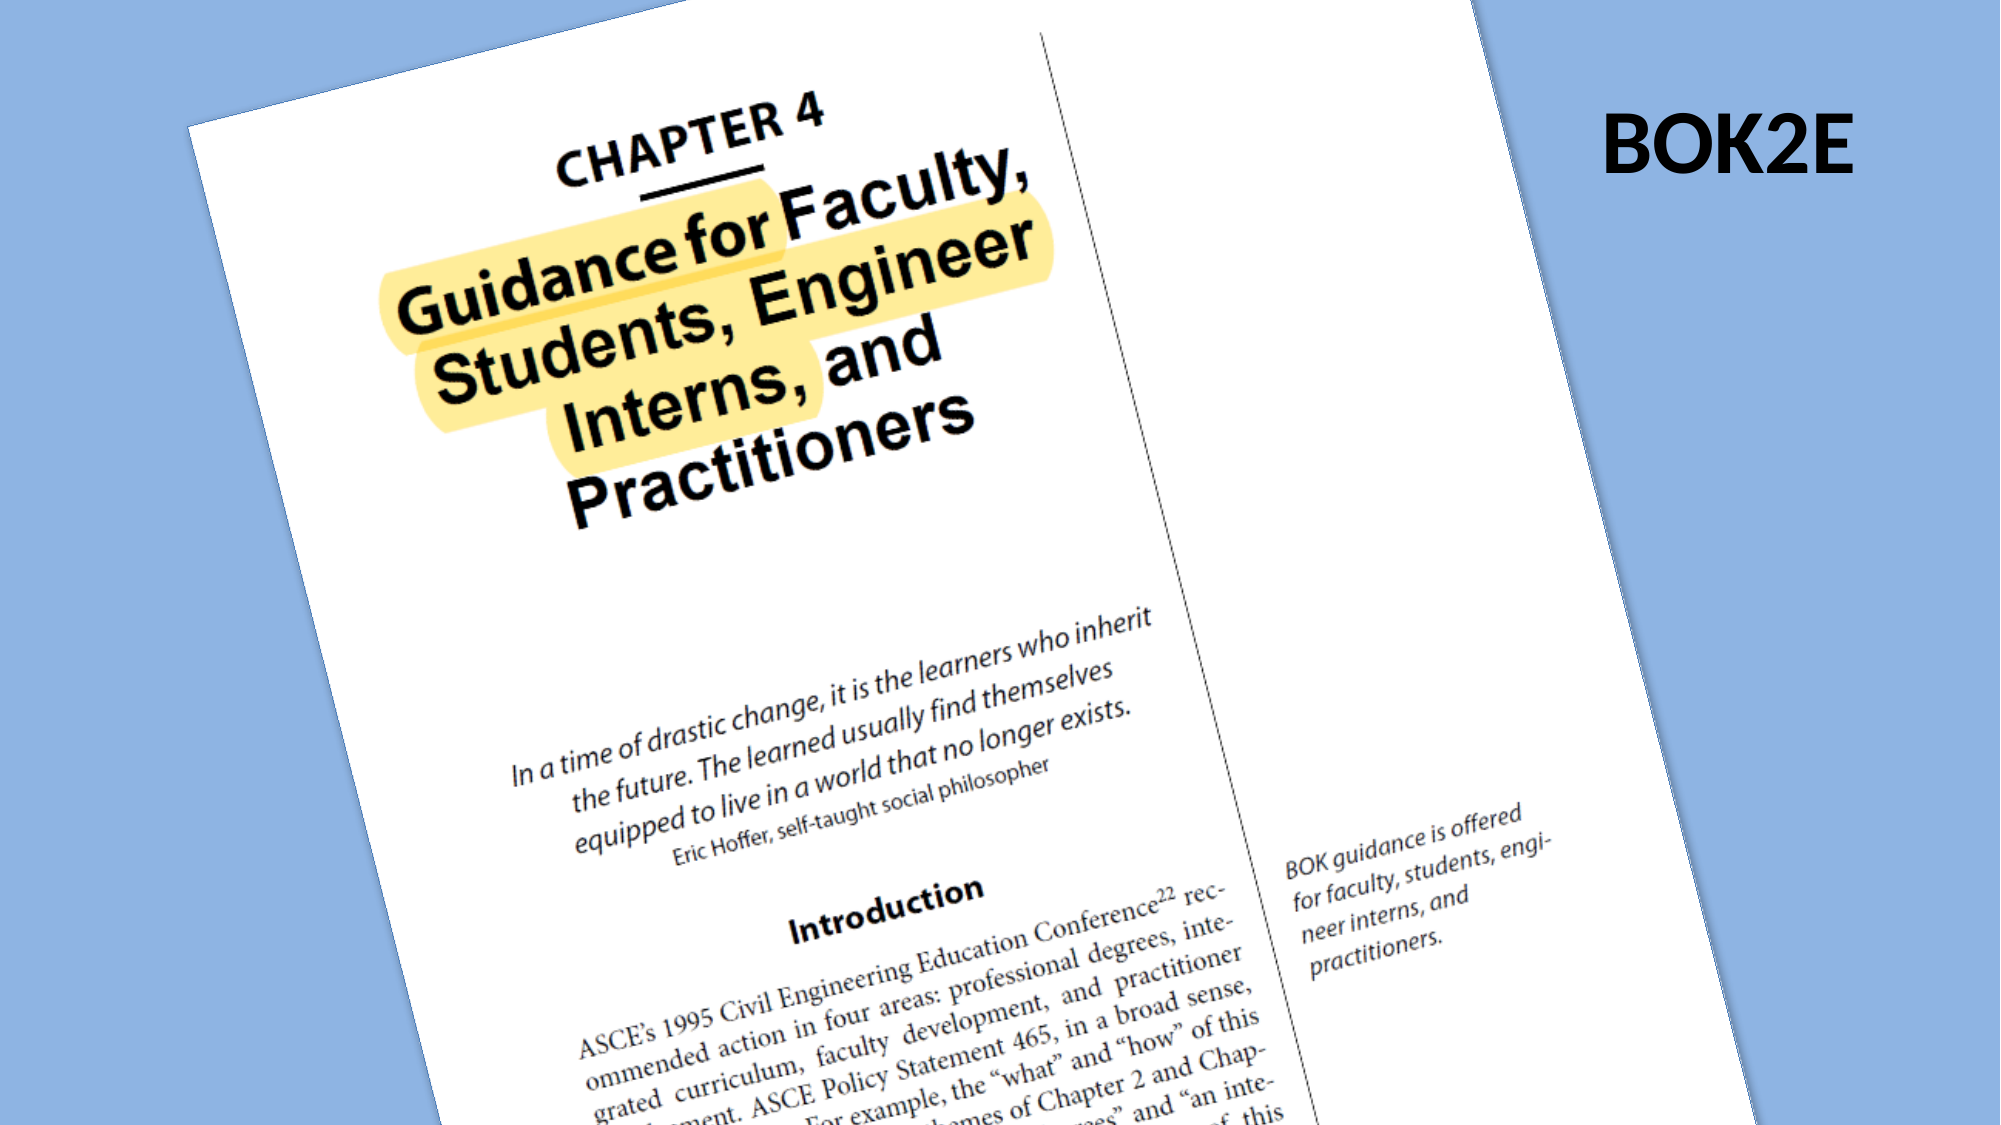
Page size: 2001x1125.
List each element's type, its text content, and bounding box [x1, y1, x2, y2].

text_box BOK2E [1673, 74, 1872, 200]
picture [190, 0, 1756, 1125]
